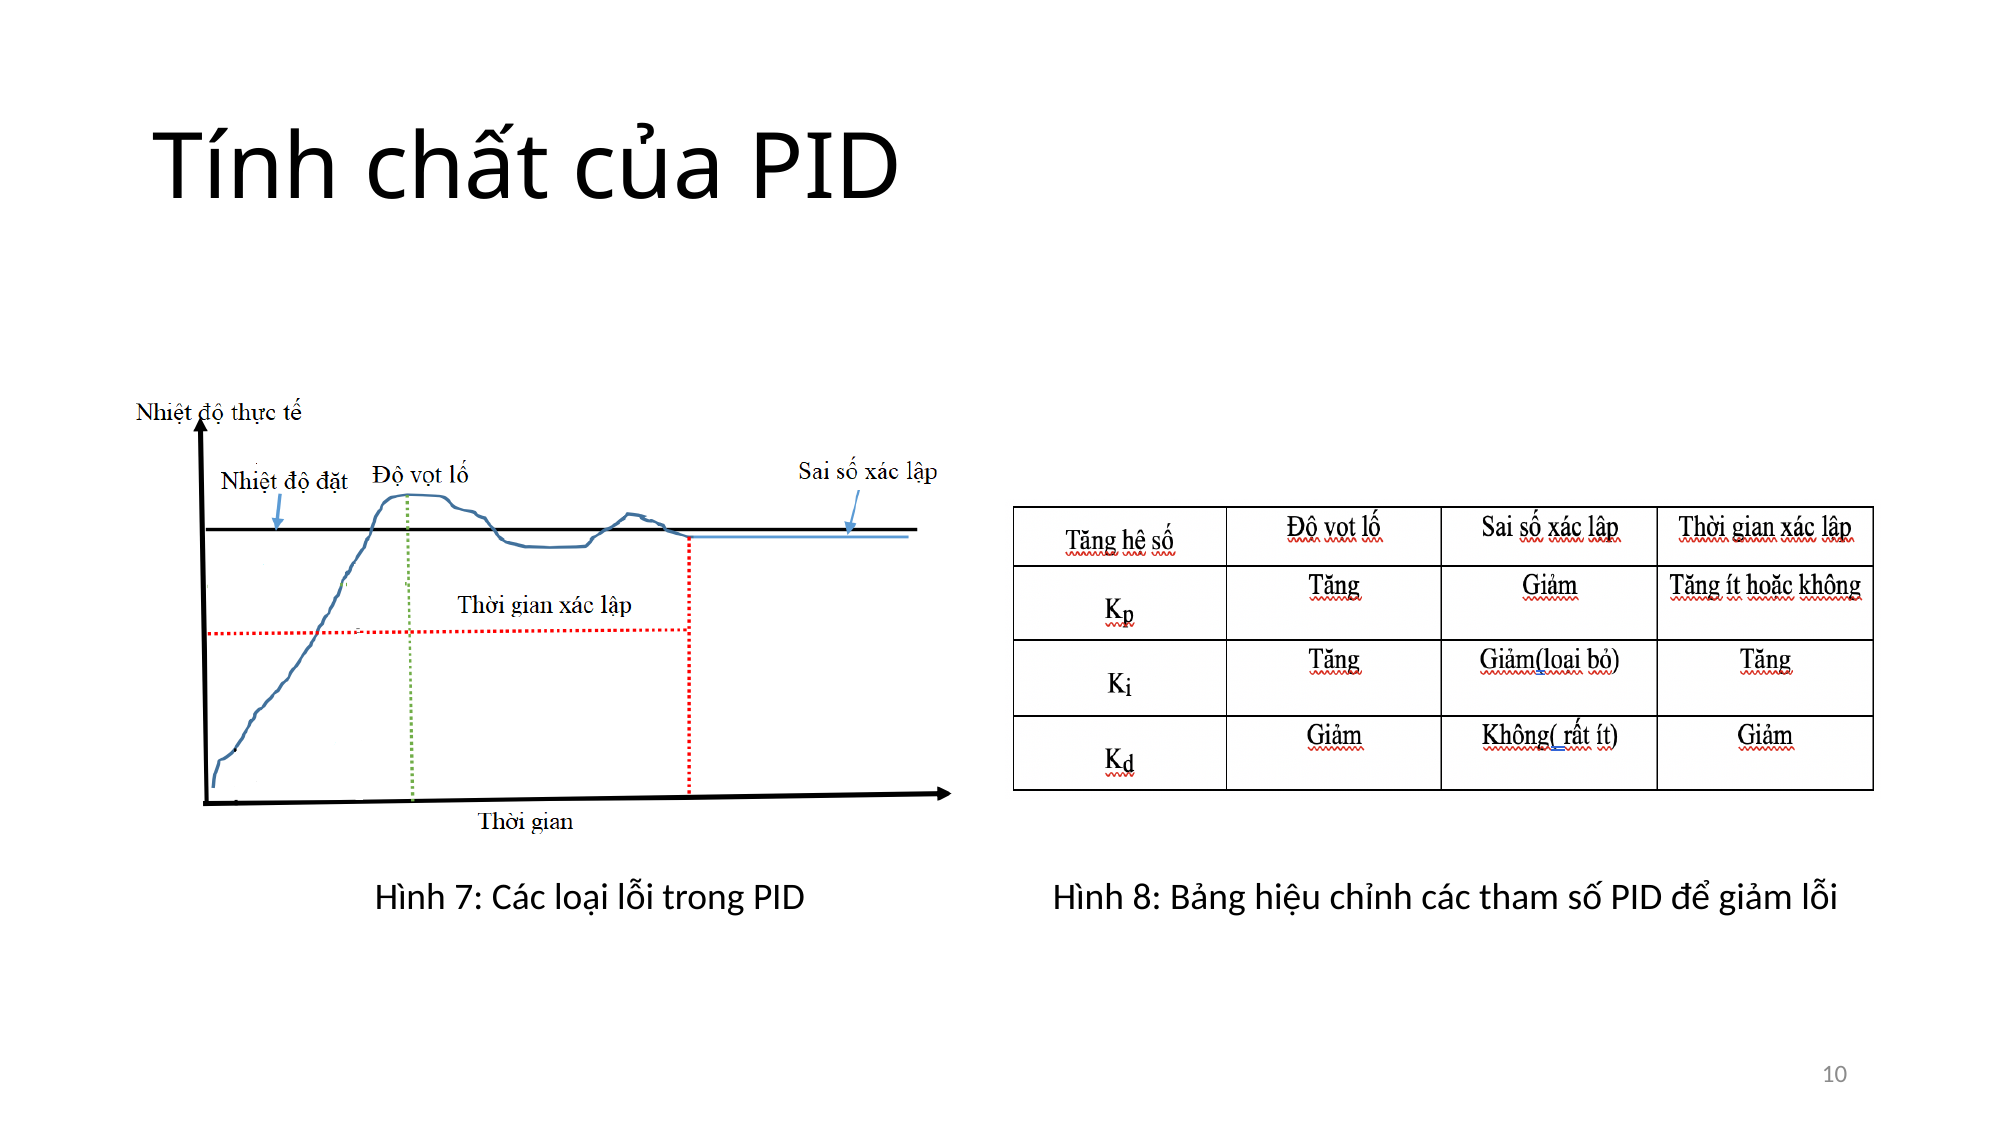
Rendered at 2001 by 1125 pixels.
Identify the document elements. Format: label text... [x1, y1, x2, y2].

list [126, 390, 977, 854]
picture [1005, 499, 1881, 799]
text_box Hình 7: Các loại lỗi trong PID [360, 864, 1038, 925]
title Tính chất của PID [137, 59, 1863, 278]
text_box Hình 8: Bảng hiệu chỉnh các tham số PID để giảm lỗi [1038, 864, 1881, 925]
slide_number 9 [1412, 1042, 1863, 1103]
